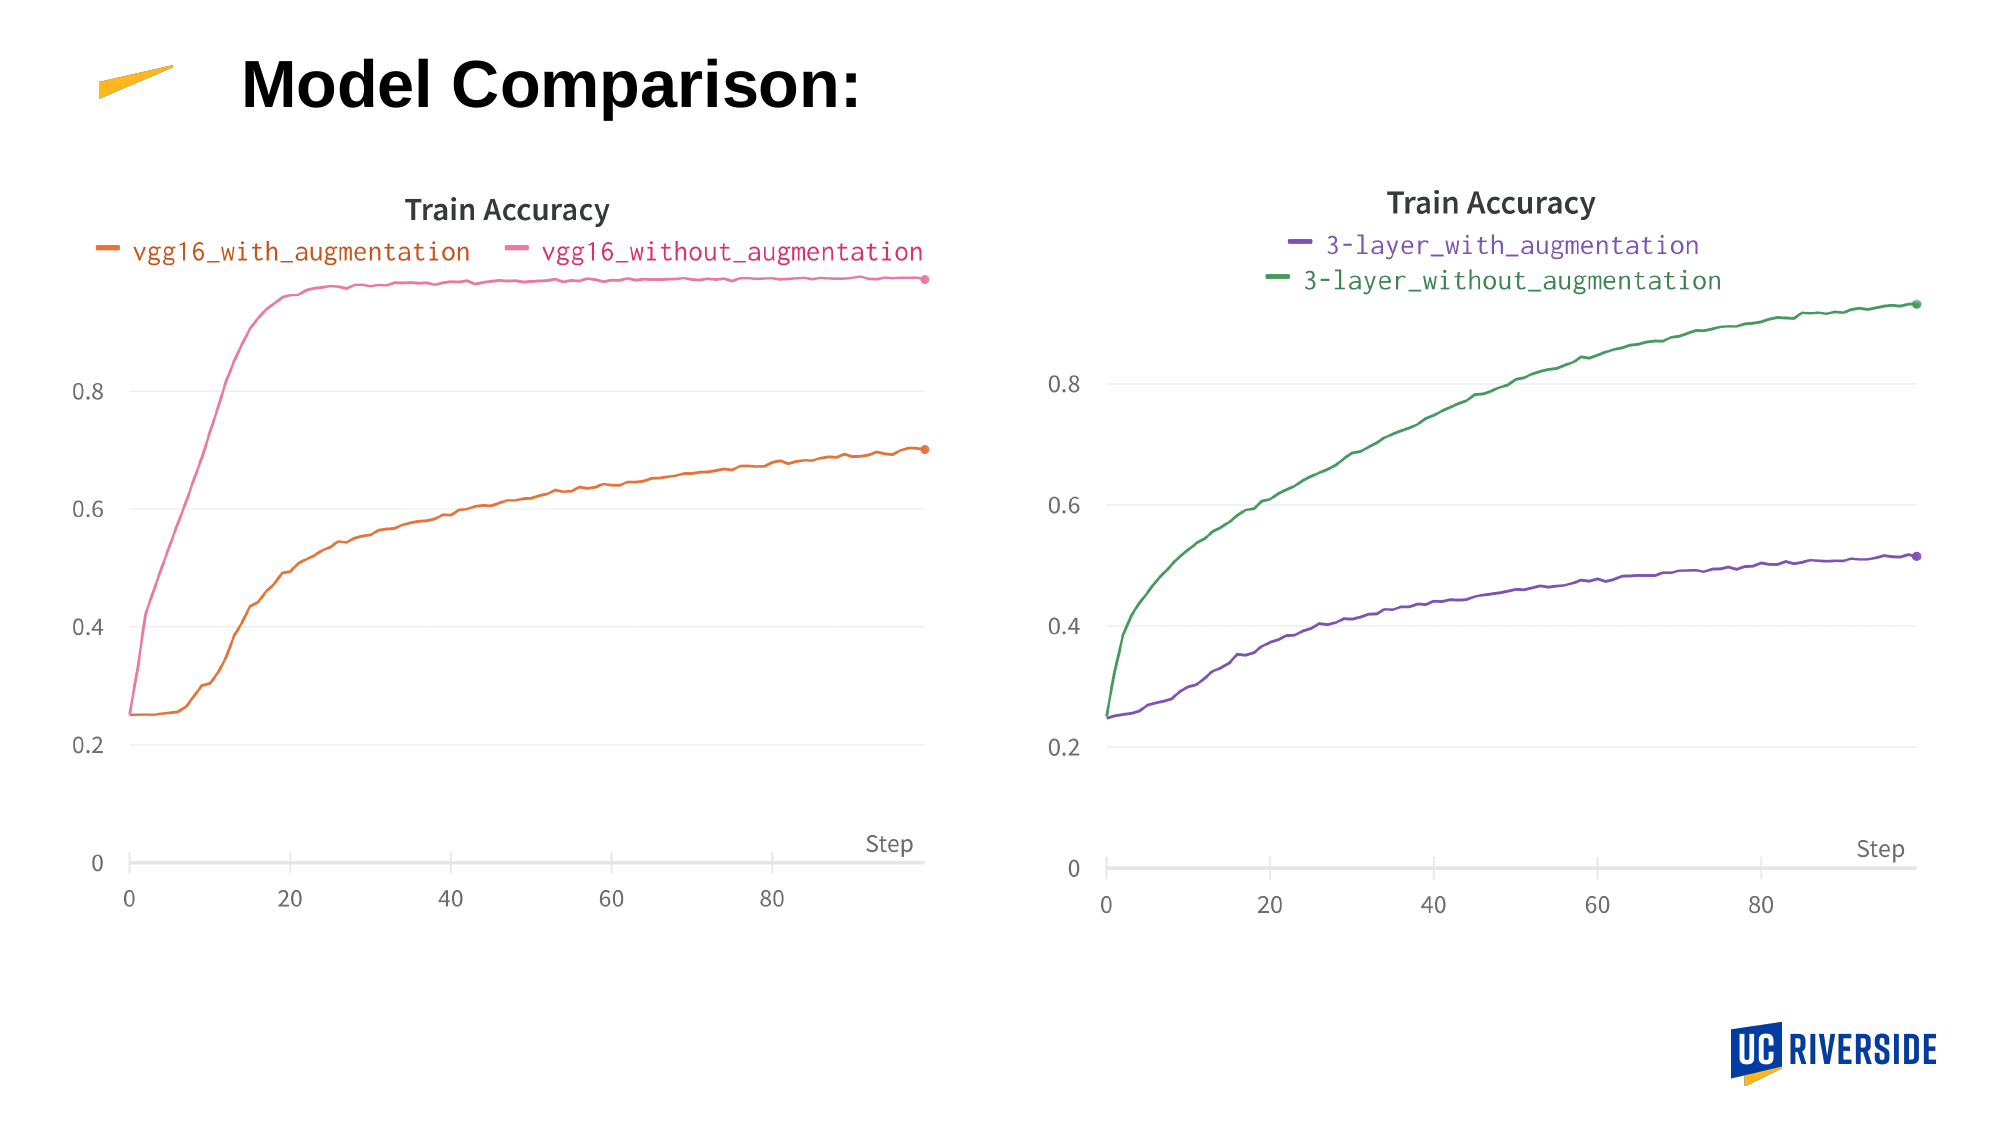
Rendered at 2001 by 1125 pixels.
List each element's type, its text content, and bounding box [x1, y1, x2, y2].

picture [1731, 1022, 1937, 1086]
picture [99, 64, 174, 99]
picture [999, 154, 1983, 954]
picture [24, 162, 990, 946]
text_box Model Comparison: [226, 26, 1983, 137]
